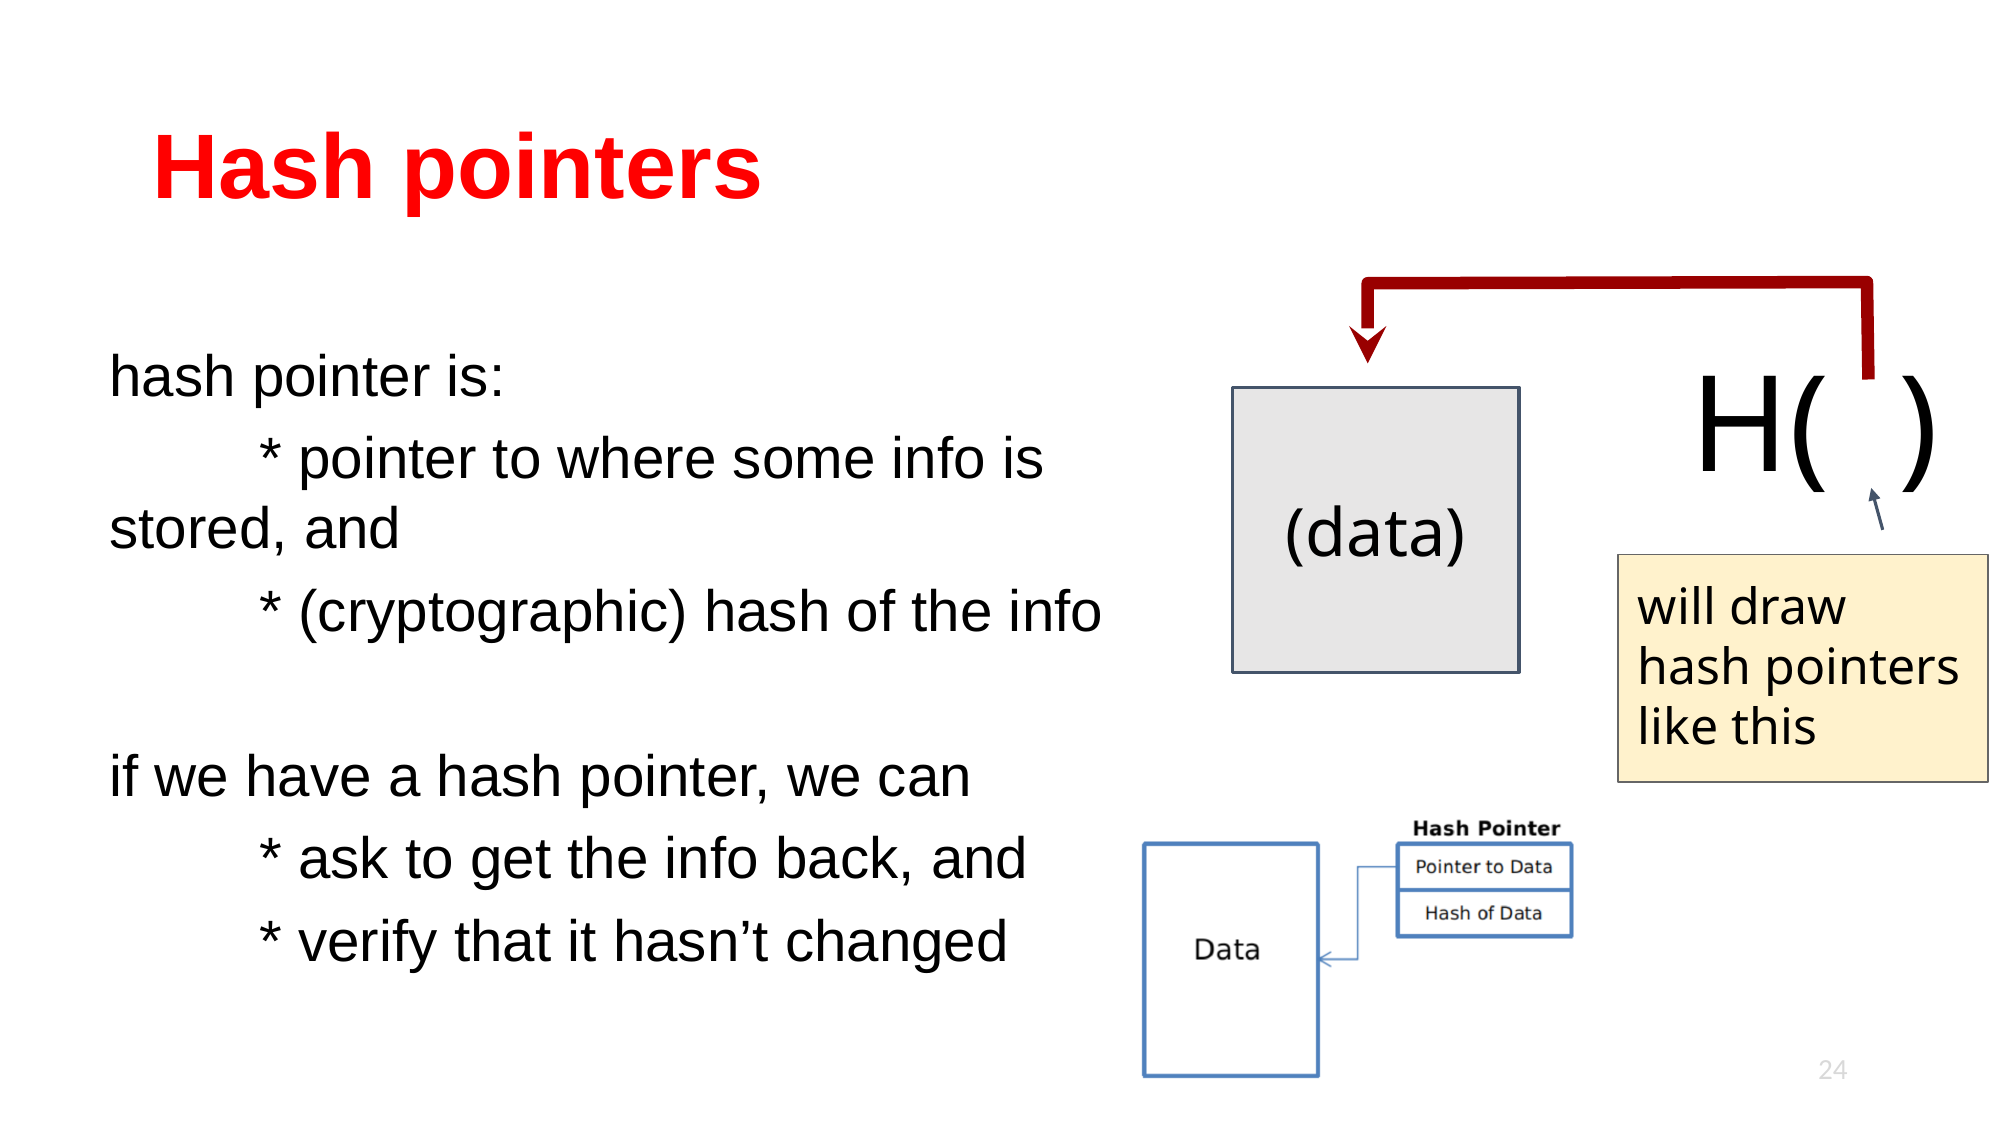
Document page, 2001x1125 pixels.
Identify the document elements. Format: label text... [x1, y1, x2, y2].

text_box [1361, 281, 1869, 380]
text_box H( ) [1670, 317, 2000, 418]
text_box will draw hash pointers like this [1617, 554, 1988, 782]
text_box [1871, 487, 1883, 530]
title Hash pointers [137, 59, 1863, 278]
text_box hash pointer is: * pointer to where some info is stored, and * (cryptographic) hash of the info if we have a hash pointer, we can * ask to get the info back, and * verify that it hasn’t changed [94, 330, 1188, 981]
picture [1091, 781, 1596, 1115]
text_box 24 [1596, 1042, 1863, 1103]
text_box (data) [1232, 387, 1520, 673]
